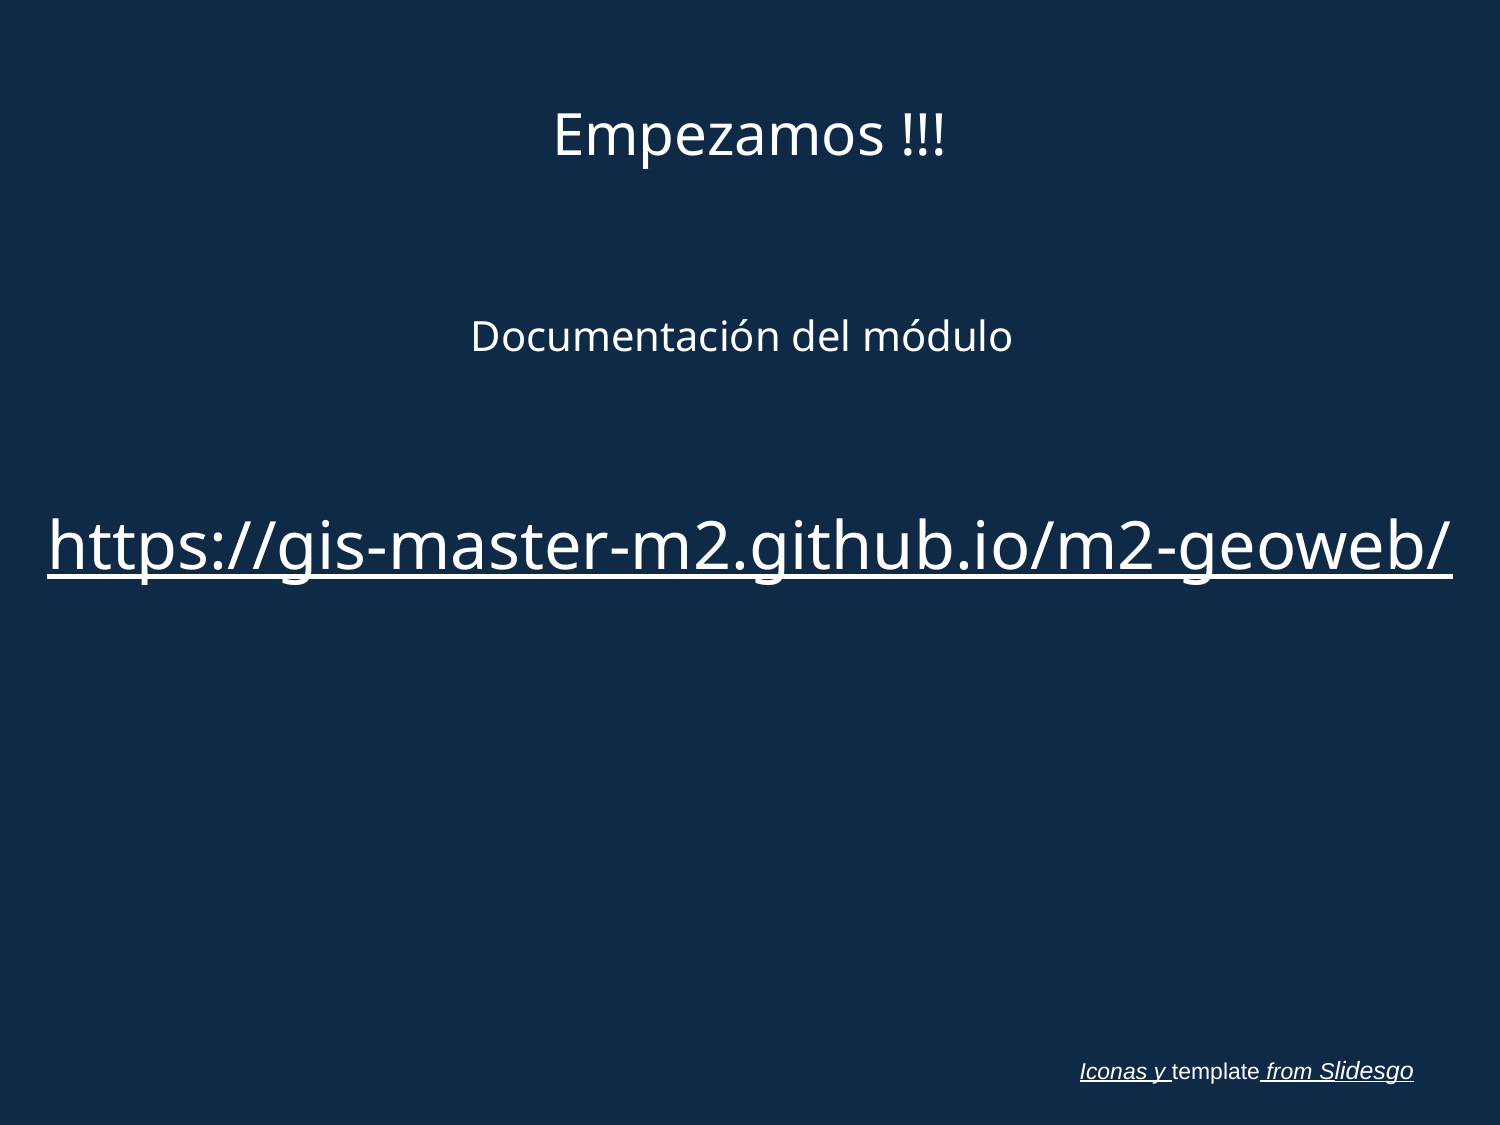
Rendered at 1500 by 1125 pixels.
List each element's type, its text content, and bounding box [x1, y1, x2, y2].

text_box Documentación del módulo [456, 302, 1044, 368]
text_box https://gis-master-m2.github.io/m2-geoweb/ [32, 495, 1468, 601]
text_box Empezamos !!! [537, 90, 963, 175]
text_box Iconas y template from Slidesgo [1064, 1046, 1496, 1092]
